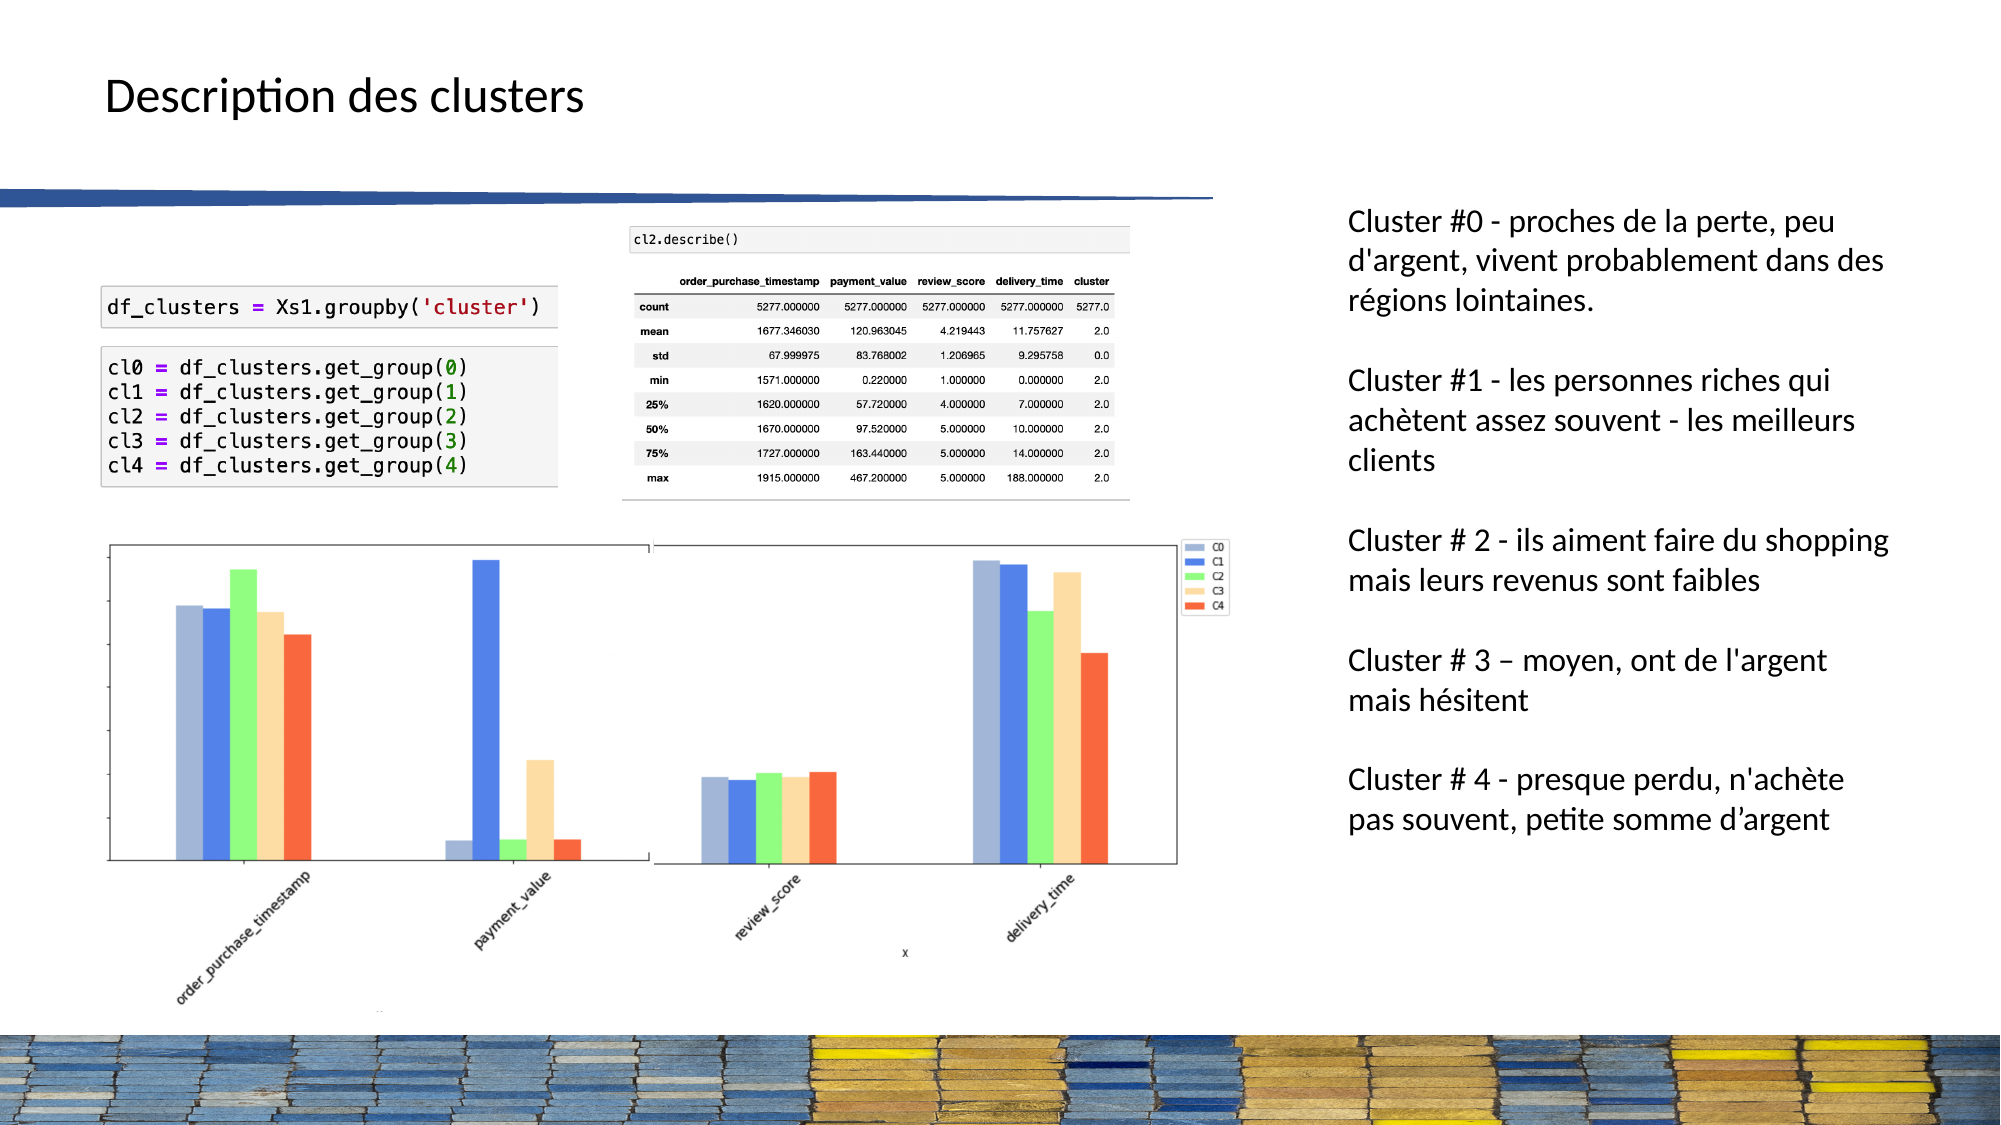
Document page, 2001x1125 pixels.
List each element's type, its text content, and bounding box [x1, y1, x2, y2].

picture [0, 1035, 2000, 1125]
text_box Cluster #0 - proches de la perte, peu d'argent, vivent probablement dans des régions lointaines. Cluster #1 - les personnes riches qui achètent assez souvent - les meilleurs clients Cluster # 2 - ils aiment faire du shopping mais leurs revenus sont faibles Cluster # 3 – moyen, ont de l'argent mais hésitent Cluster # 4 - presque perdu, n'achète pas souvent, petite somme d’argent [1333, 191, 1910, 845]
picture [90, 280, 558, 503]
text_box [43, 521, 1251, 1012]
picture [622, 224, 1130, 502]
text_box [0, 188, 1213, 208]
text_box Description des clusters [90, 55, 701, 131]
